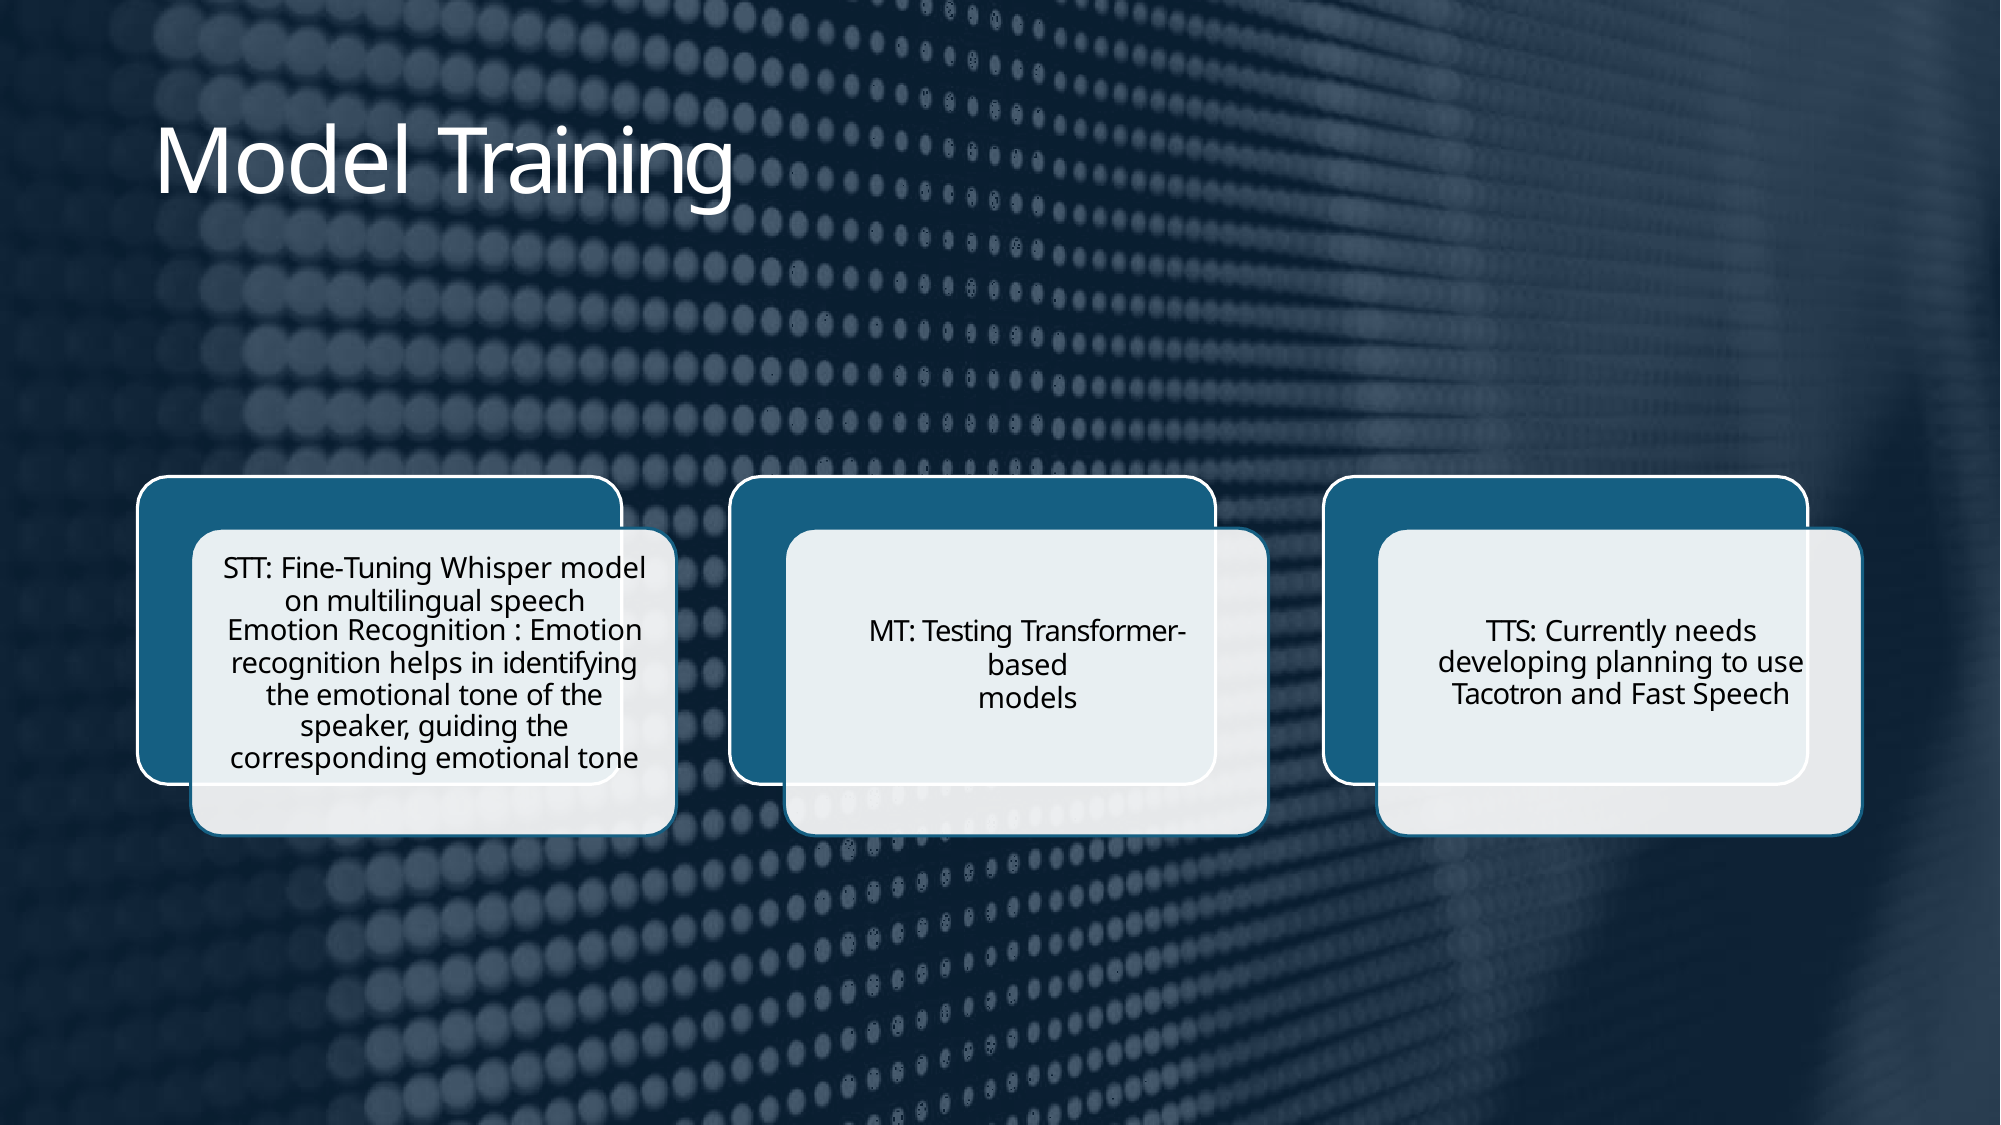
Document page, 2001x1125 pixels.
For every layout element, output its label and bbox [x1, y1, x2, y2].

text_box [135, 474, 679, 838]
picture [0, 0, 2000, 1125]
text_box [727, 474, 1271, 838]
text_box [1321, 474, 1865, 838]
